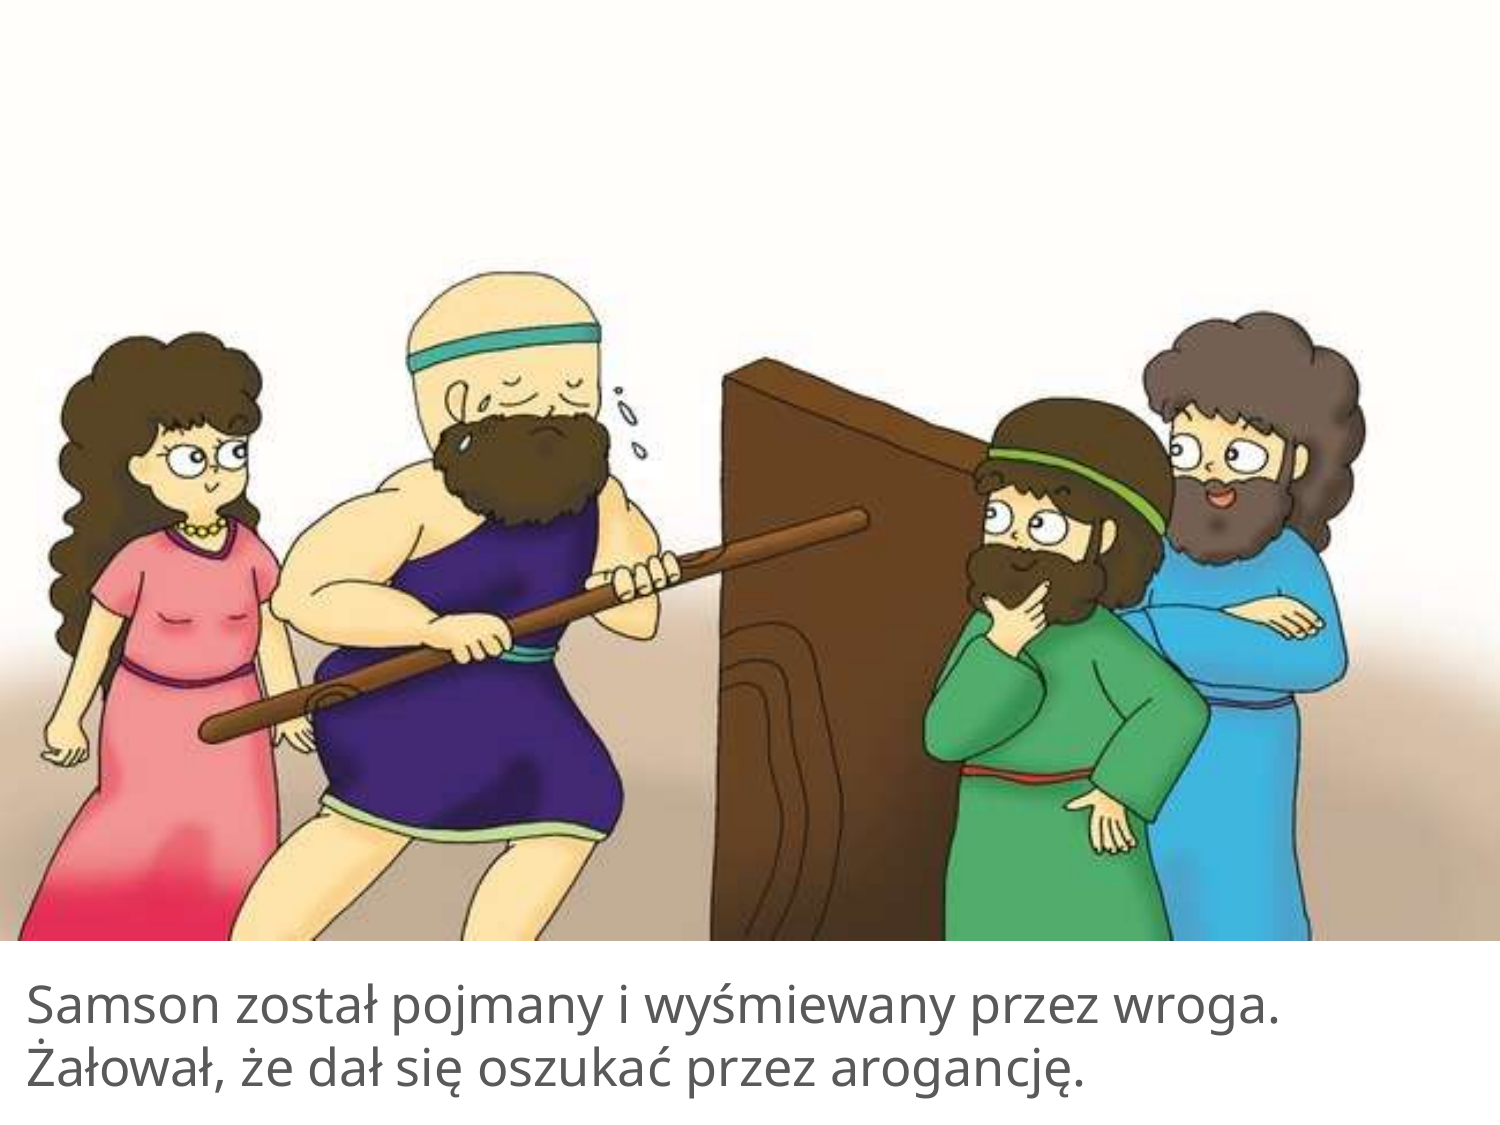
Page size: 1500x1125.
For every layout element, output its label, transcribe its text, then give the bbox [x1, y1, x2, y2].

text_box Samson został pojmany i wyśmiewany przez wroga. Żałował, że dał się oszukać przez arogancję. [11, 964, 1498, 1104]
picture [0, 0, 1500, 941]
